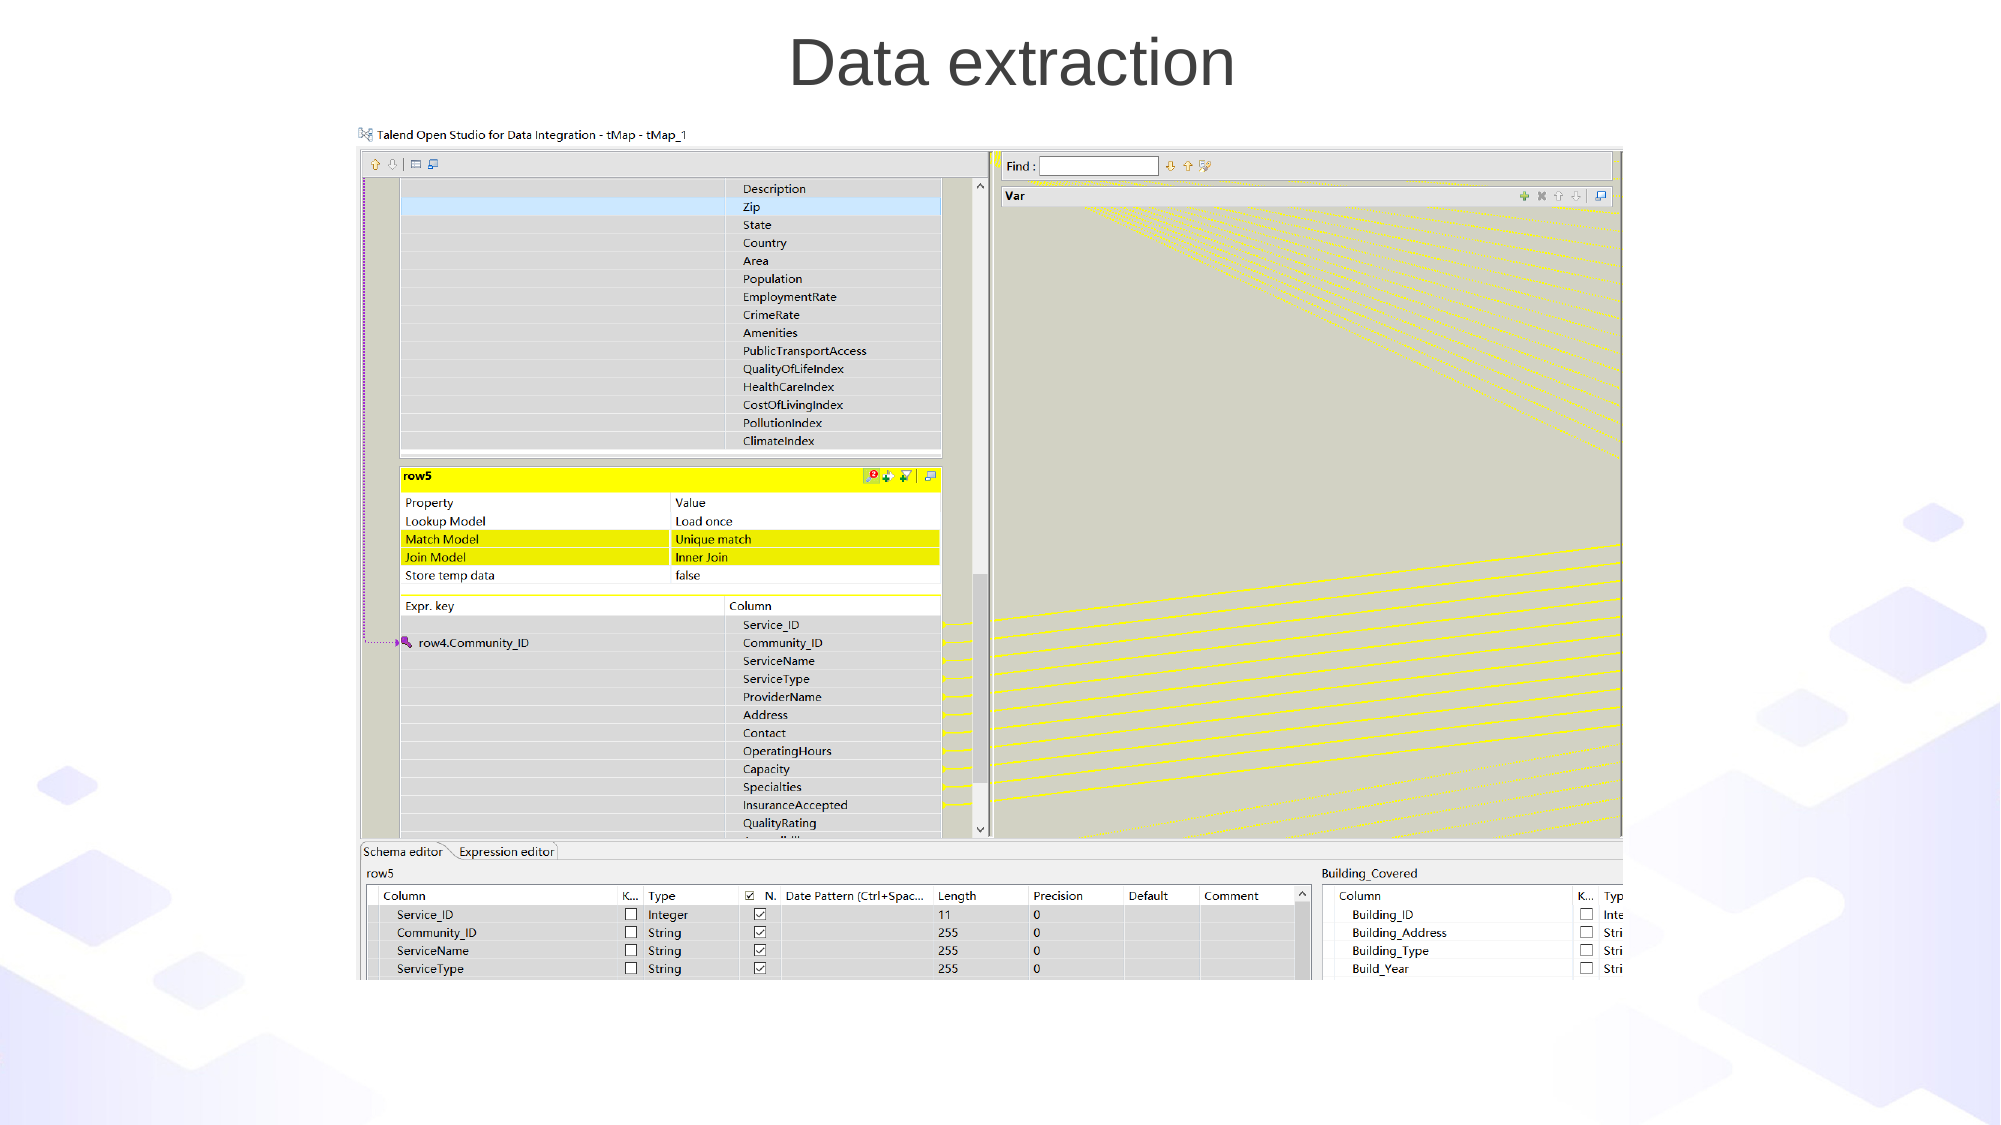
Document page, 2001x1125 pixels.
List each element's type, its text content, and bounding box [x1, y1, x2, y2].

text_box Data extraction [773, 11, 1774, 187]
picture [0, 125, 2000, 1125]
